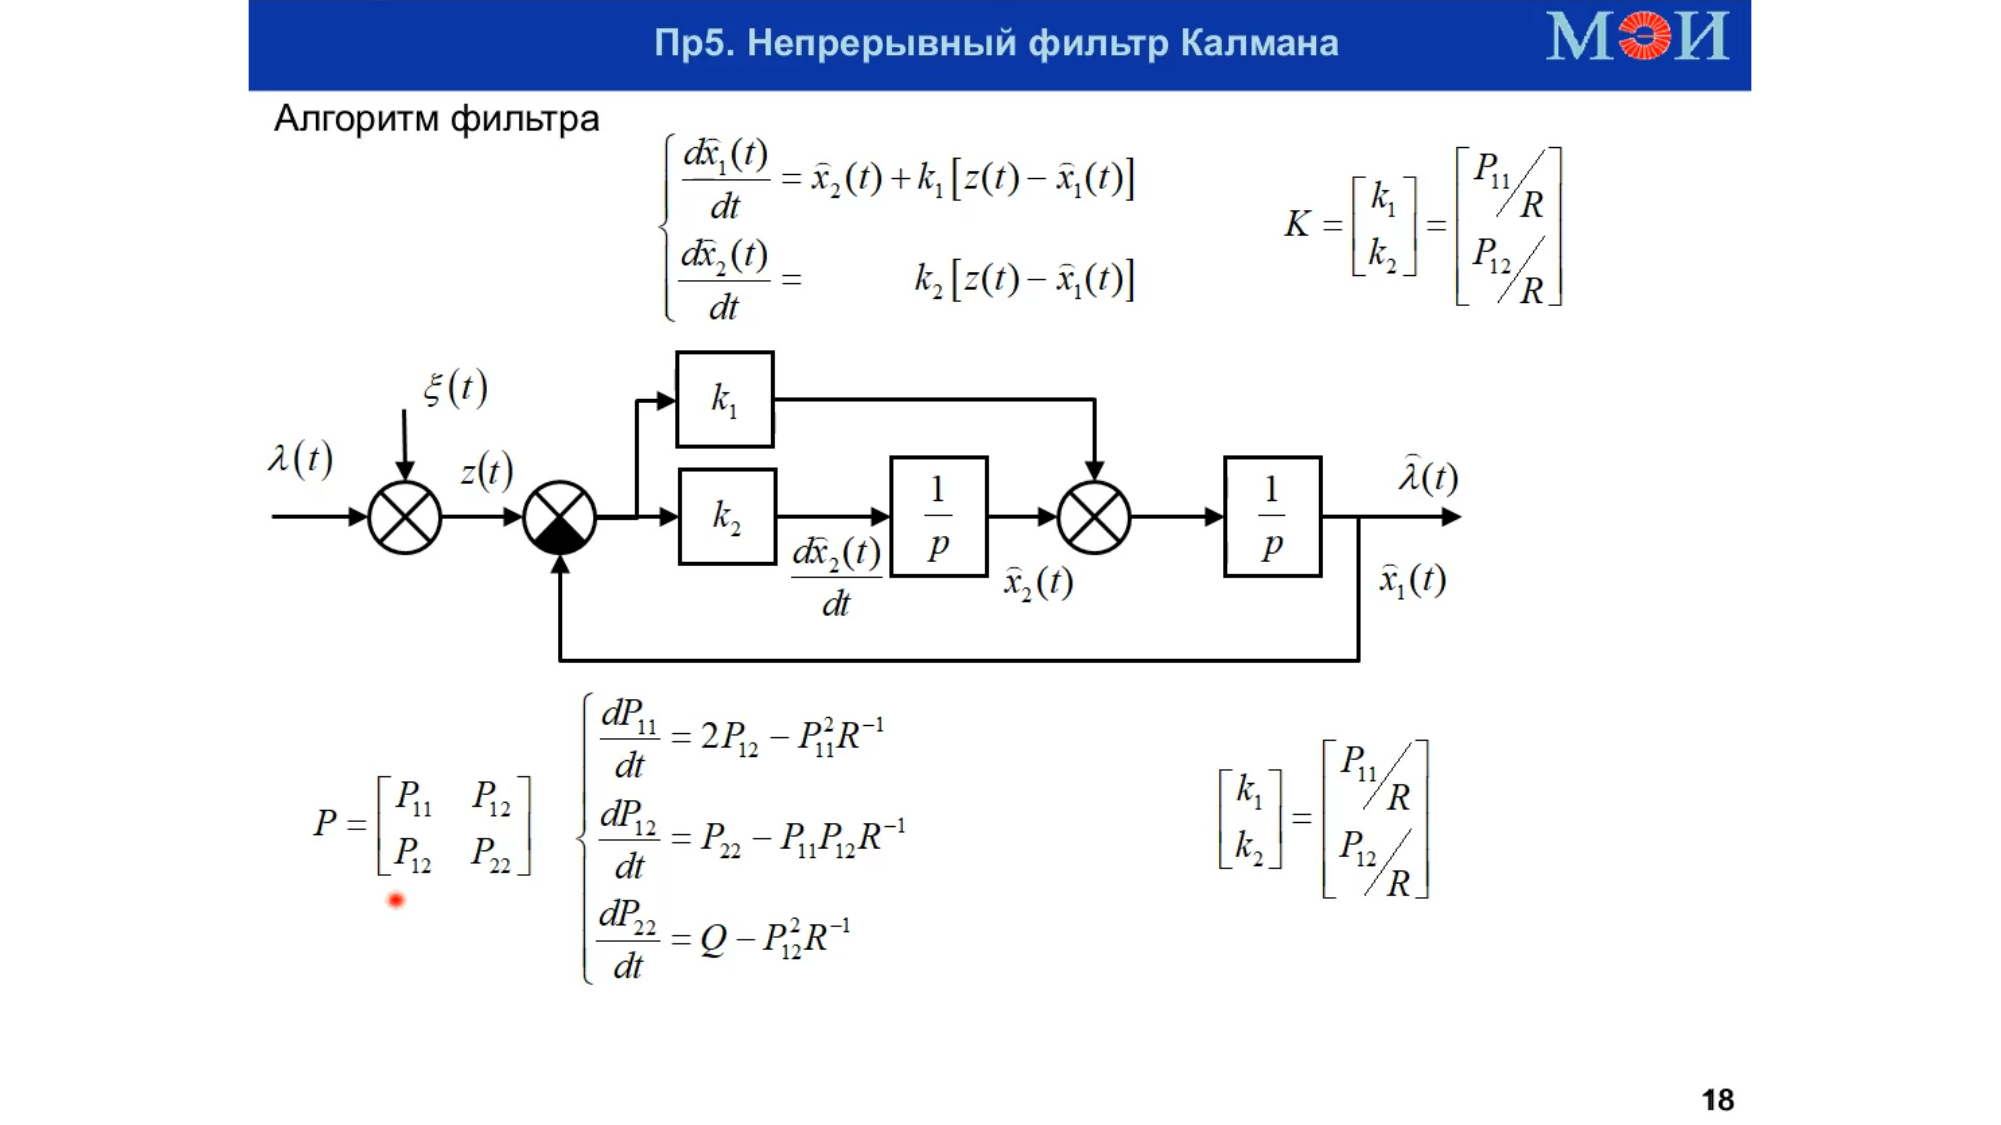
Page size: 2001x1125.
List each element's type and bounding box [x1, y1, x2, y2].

picture [248, 0, 1752, 1125]
